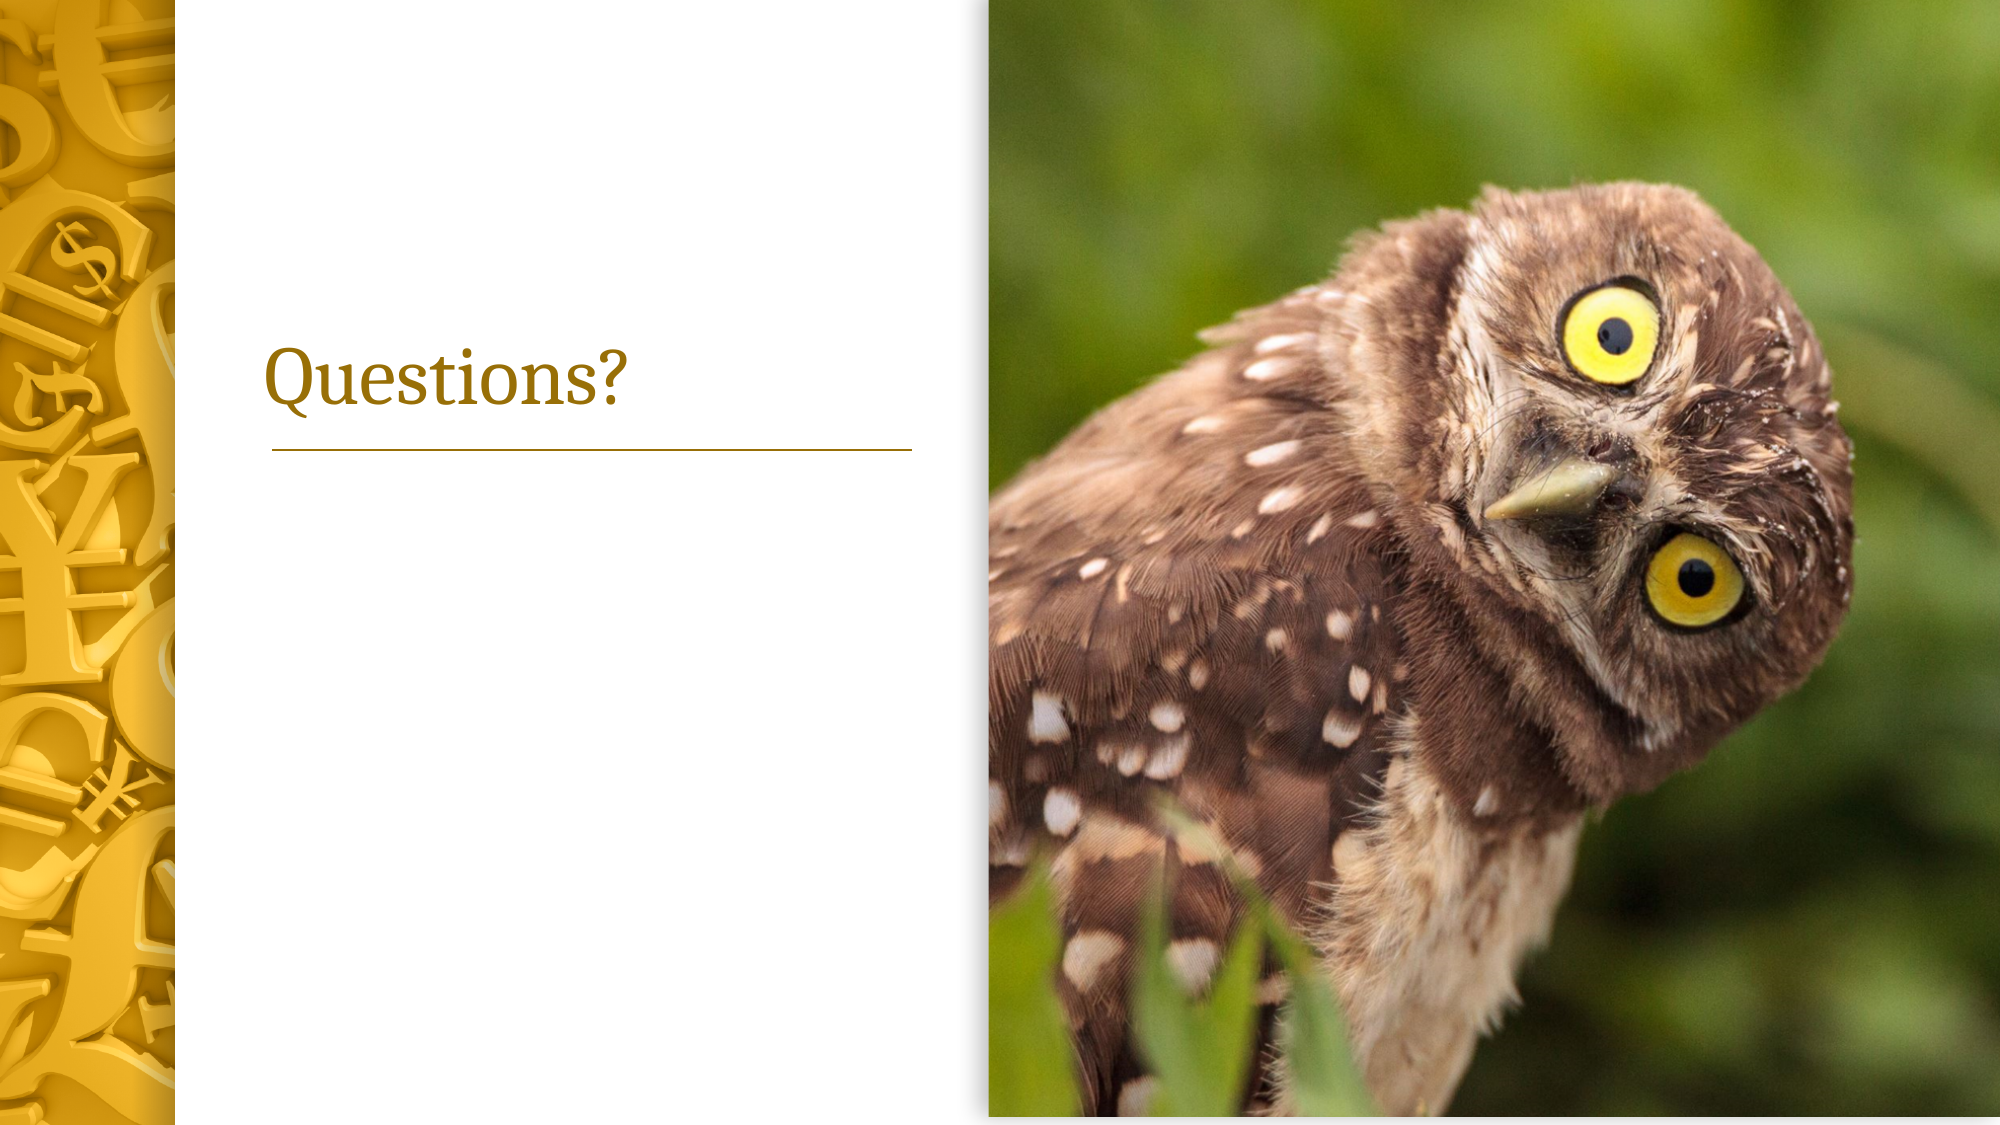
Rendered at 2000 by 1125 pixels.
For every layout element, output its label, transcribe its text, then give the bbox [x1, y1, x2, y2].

picture [0, 0, 175, 1125]
picture [988, 0, 2000, 1117]
title Questions? [249, 112, 925, 429]
